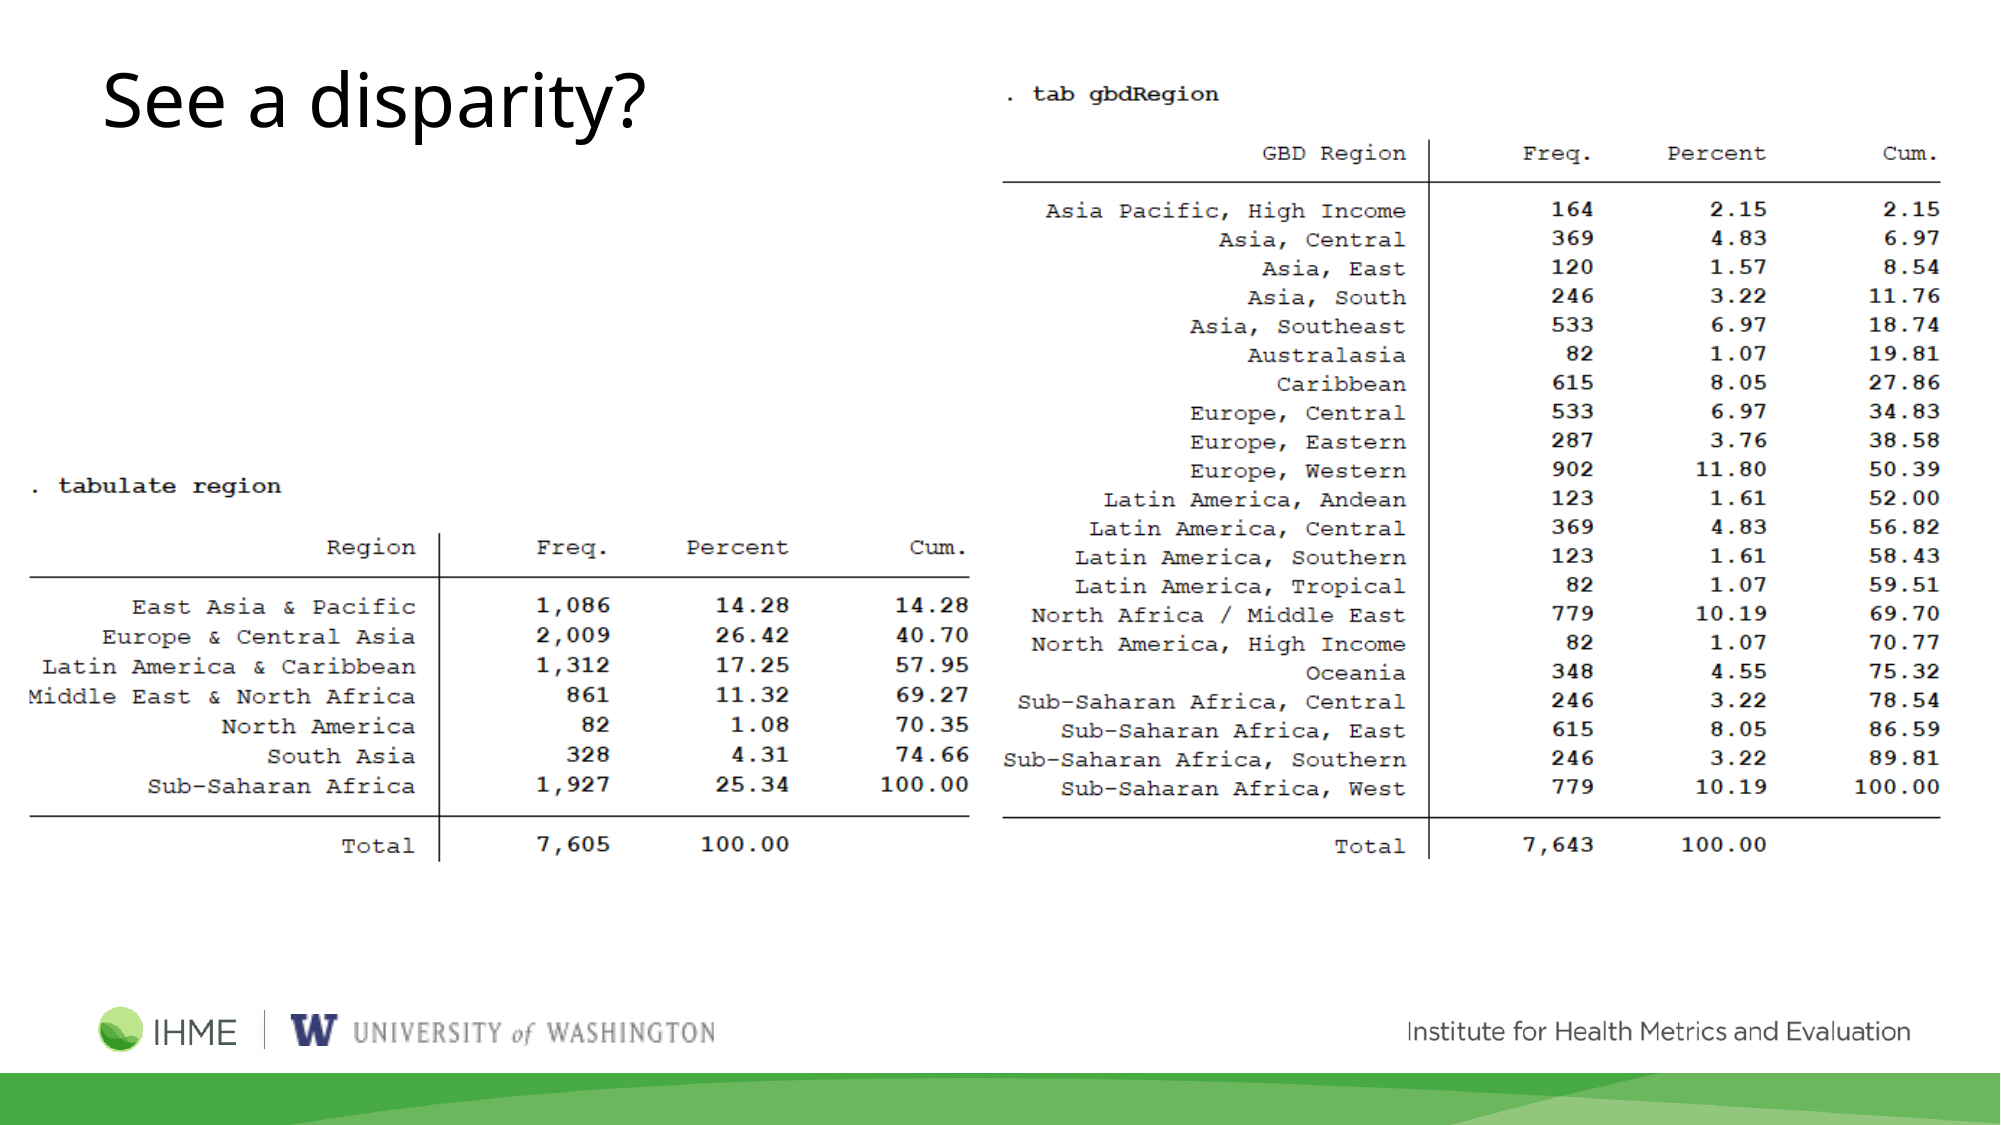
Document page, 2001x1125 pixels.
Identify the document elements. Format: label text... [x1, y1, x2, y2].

picture [29, 462, 983, 868]
text_box See a disparity? [87, 45, 741, 150]
picture [1000, 82, 1971, 859]
picture [1399, 1013, 1916, 1046]
picture [98, 1006, 236, 1052]
picture [0, 1073, 2001, 1125]
